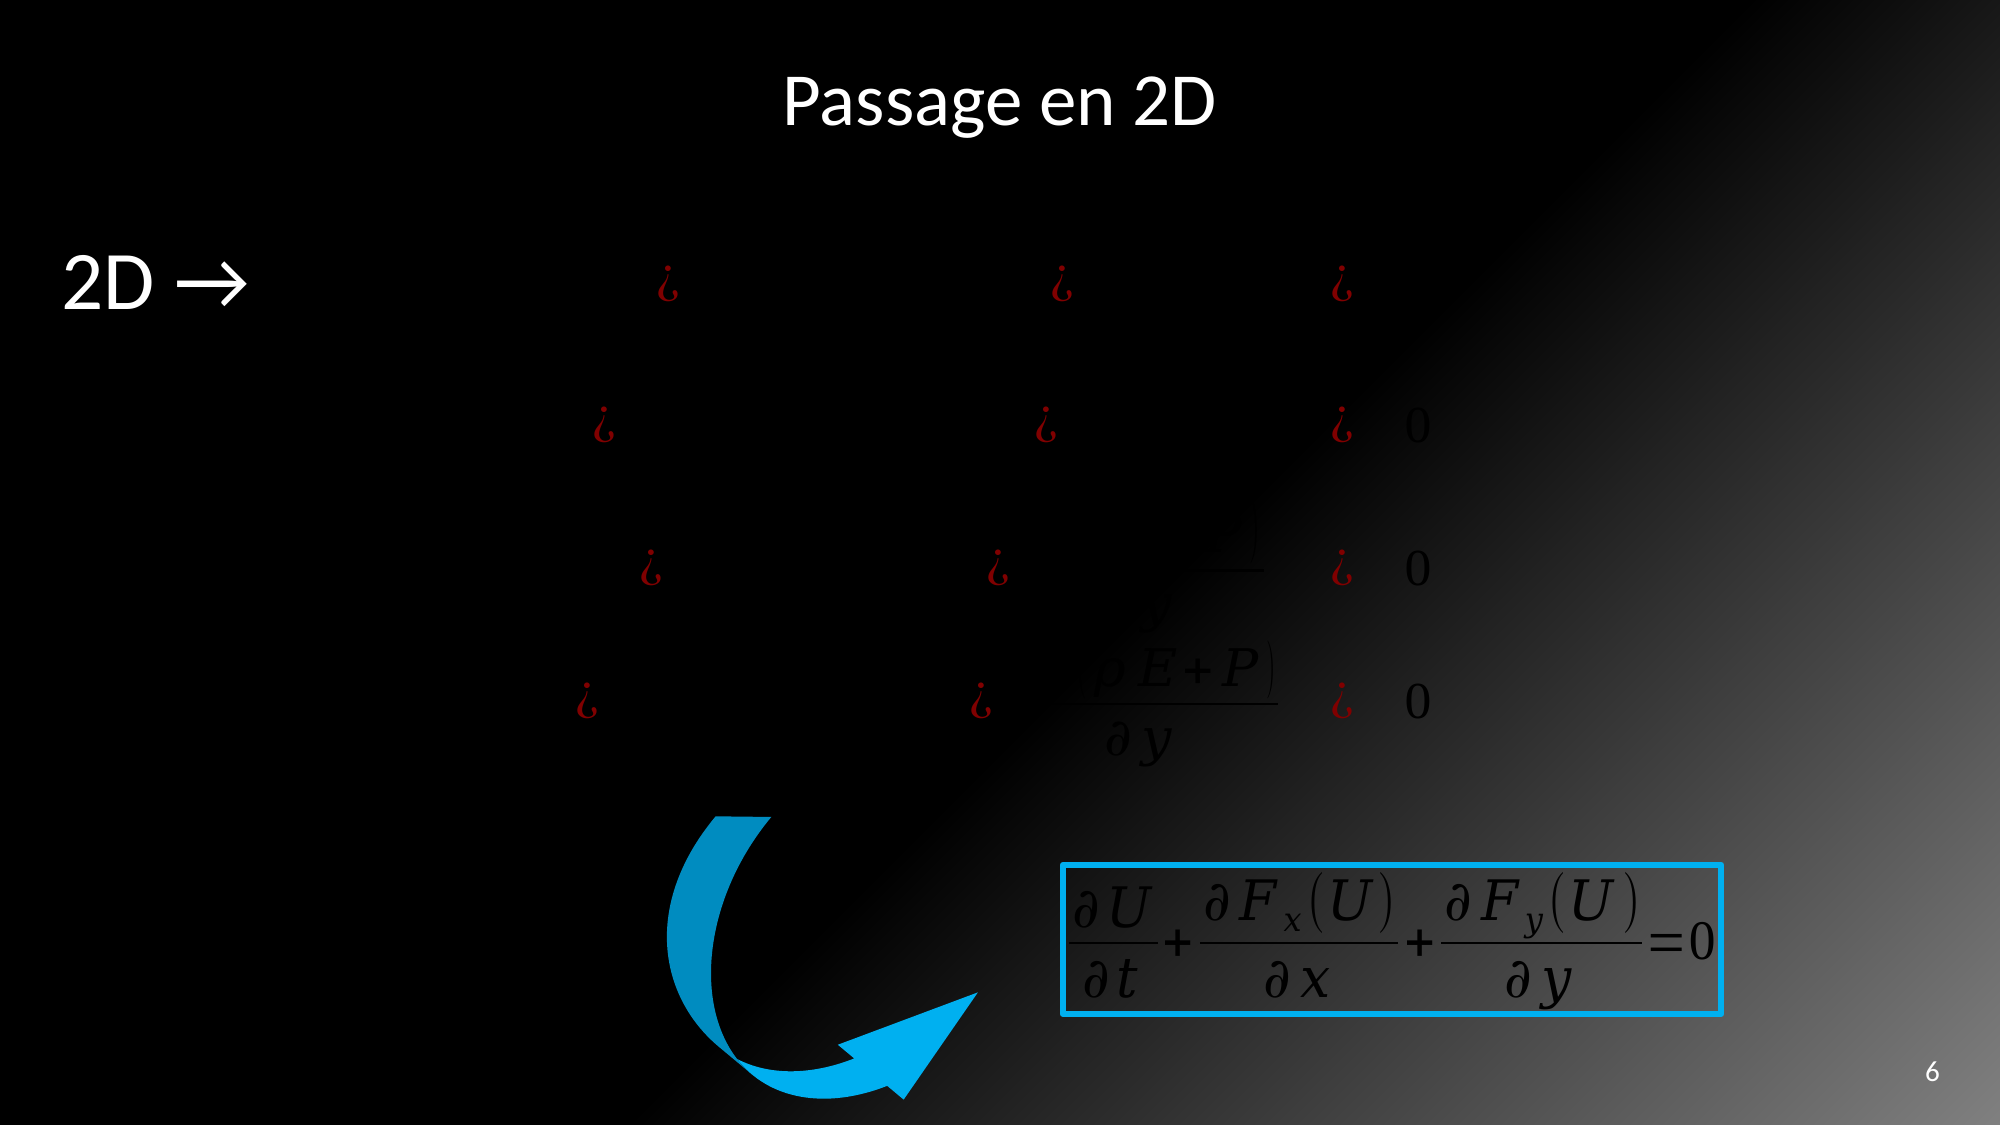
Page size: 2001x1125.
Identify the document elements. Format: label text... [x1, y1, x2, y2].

text_box Passage en 2D [0, 43, 2000, 148]
text_box [666, 812, 981, 1102]
slide_number 6 [1504, 1039, 1955, 1100]
